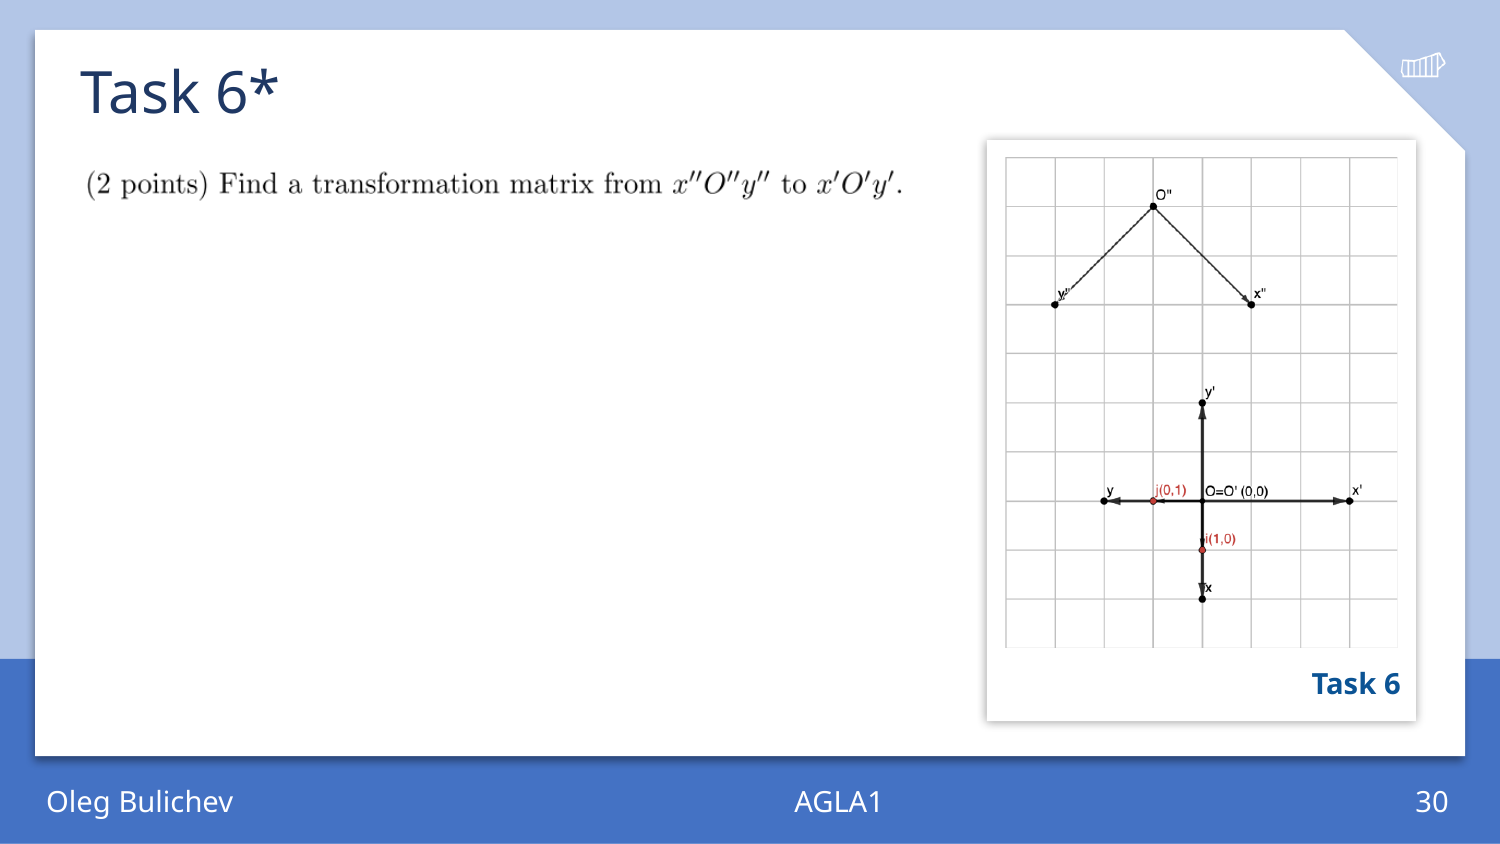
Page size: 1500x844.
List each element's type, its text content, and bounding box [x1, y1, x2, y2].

text_box Task 6 [986, 650, 1416, 722]
title Task 6* [69, 58, 1364, 158]
picture [1005, 157, 1398, 649]
text_box [986, 140, 1416, 650]
picture [0, 0, 1500, 658]
picture [83, 157, 924, 214]
